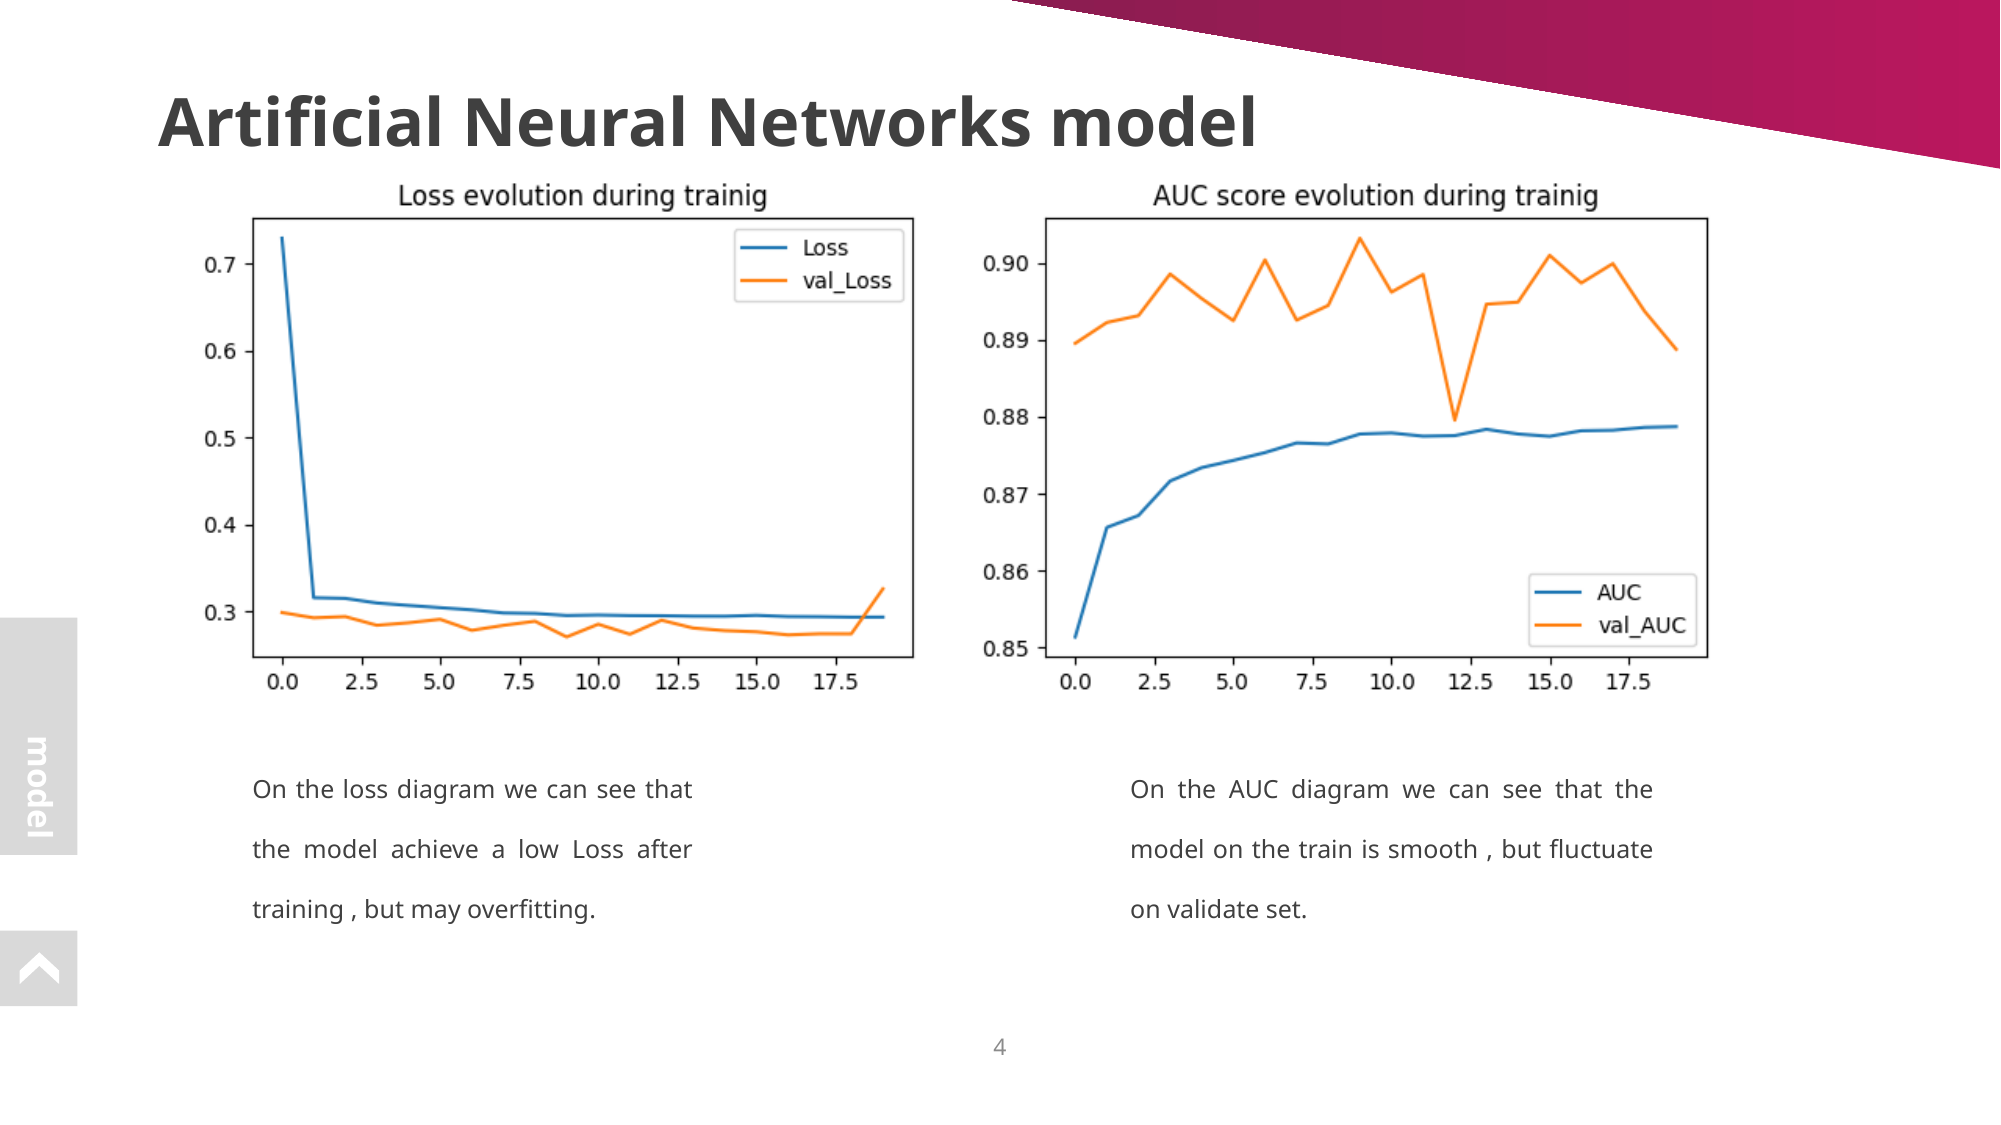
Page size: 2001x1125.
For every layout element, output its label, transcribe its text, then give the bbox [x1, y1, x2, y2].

text_box On the loss diagram we can see that the model achieve a low Loss after training , but may overfitting. [237, 736, 709, 931]
text_box On the AUC diagram we can see that the model on the train is smooth , but fluctuate on validate set. [1115, 736, 1670, 931]
list Artificial Neural Networks model [143, 0, 1890, 169]
slide_number 4 [954, 1030, 1046, 1066]
list model [0, 617, 78, 855]
picture [187, 168, 1721, 710]
